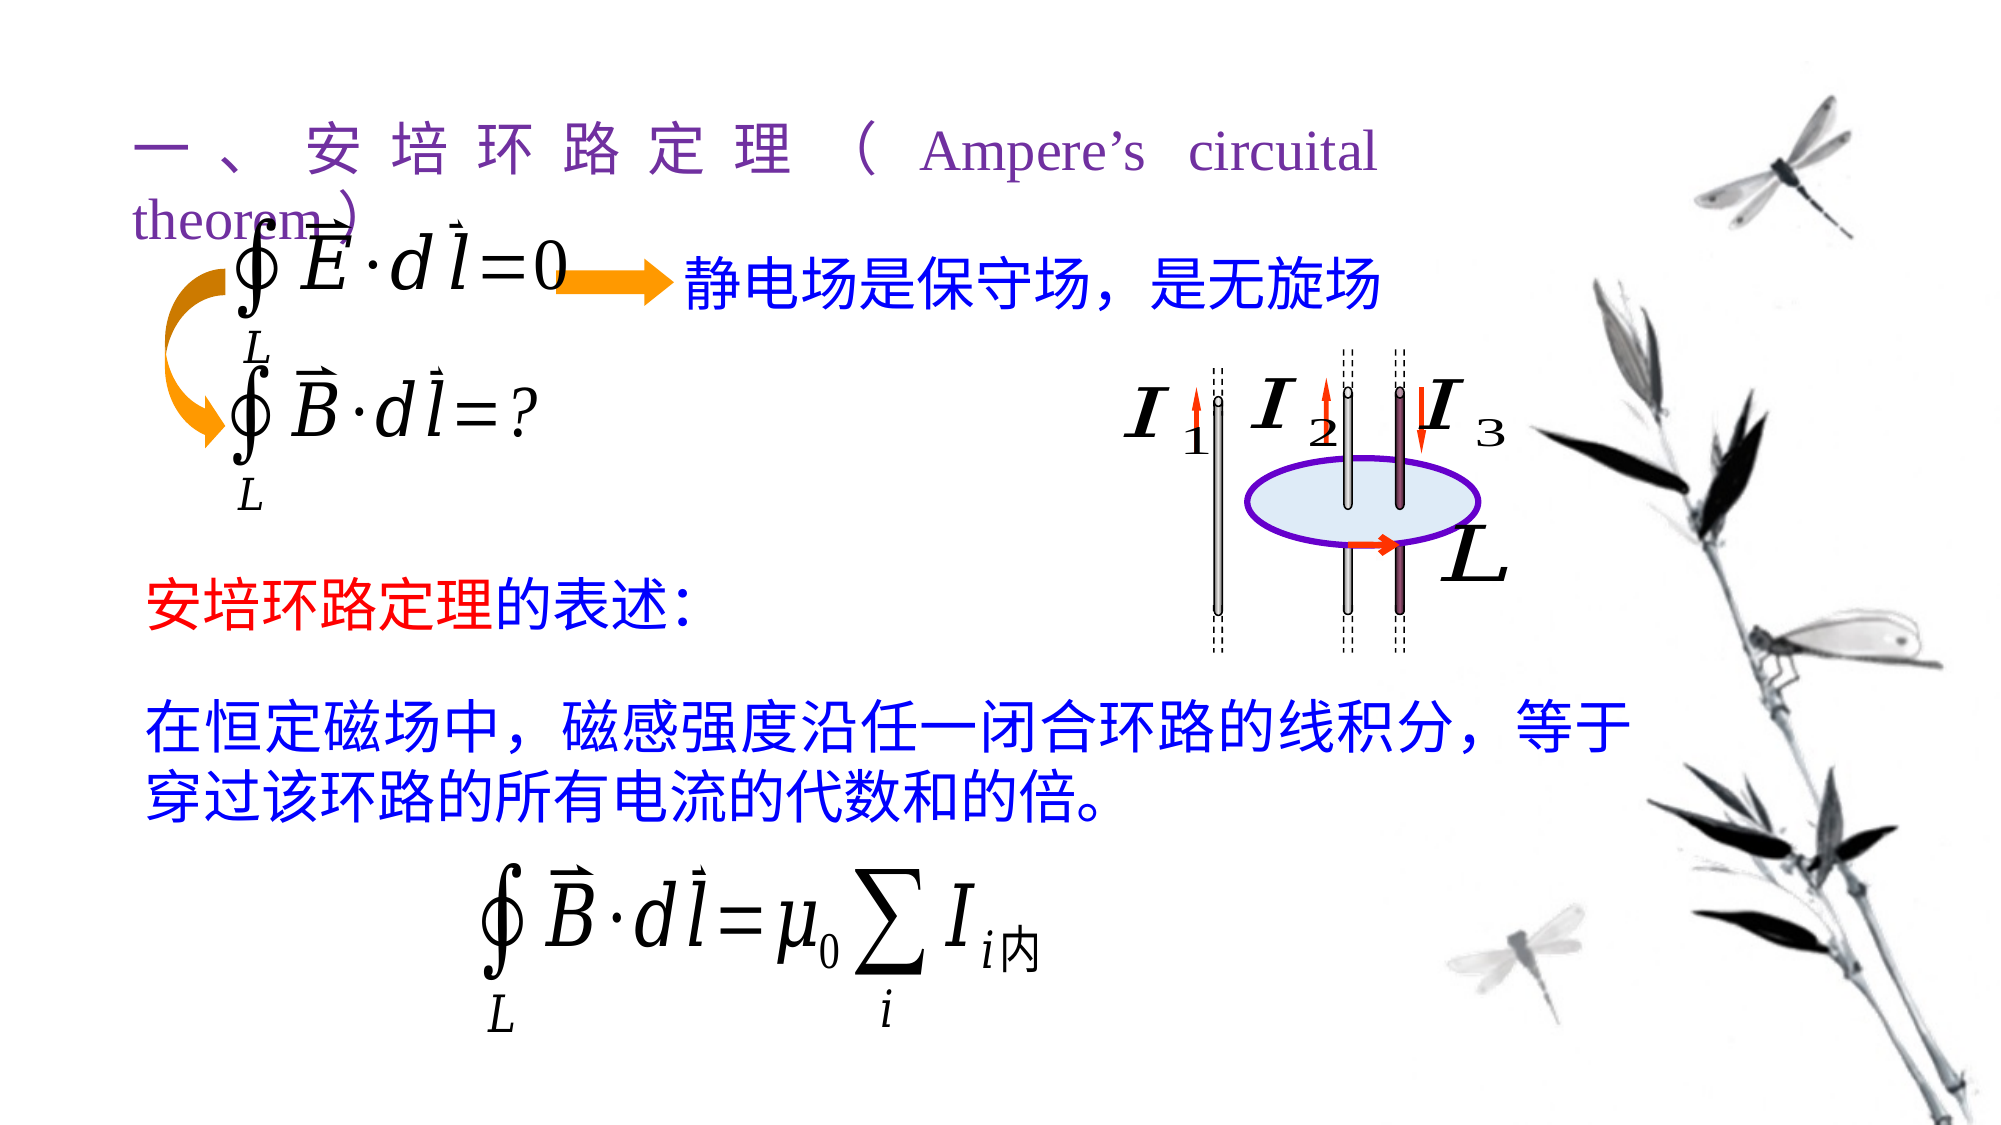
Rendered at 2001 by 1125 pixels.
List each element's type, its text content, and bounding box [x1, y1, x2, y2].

picture [1376, 707, 1385, 725]
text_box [1118, 349, 1516, 653]
picture [1376, 61, 2000, 1125]
text_box [556, 258, 674, 306]
text_box 安培环路定理的表述： [129, 561, 855, 646]
text_box 静电场是保守场，是无旋场 [668, 240, 1476, 325]
text_box 一、安培环路定理（Ampere’s circuital theorem） [118, 104, 1394, 259]
text_box [164, 268, 226, 449]
